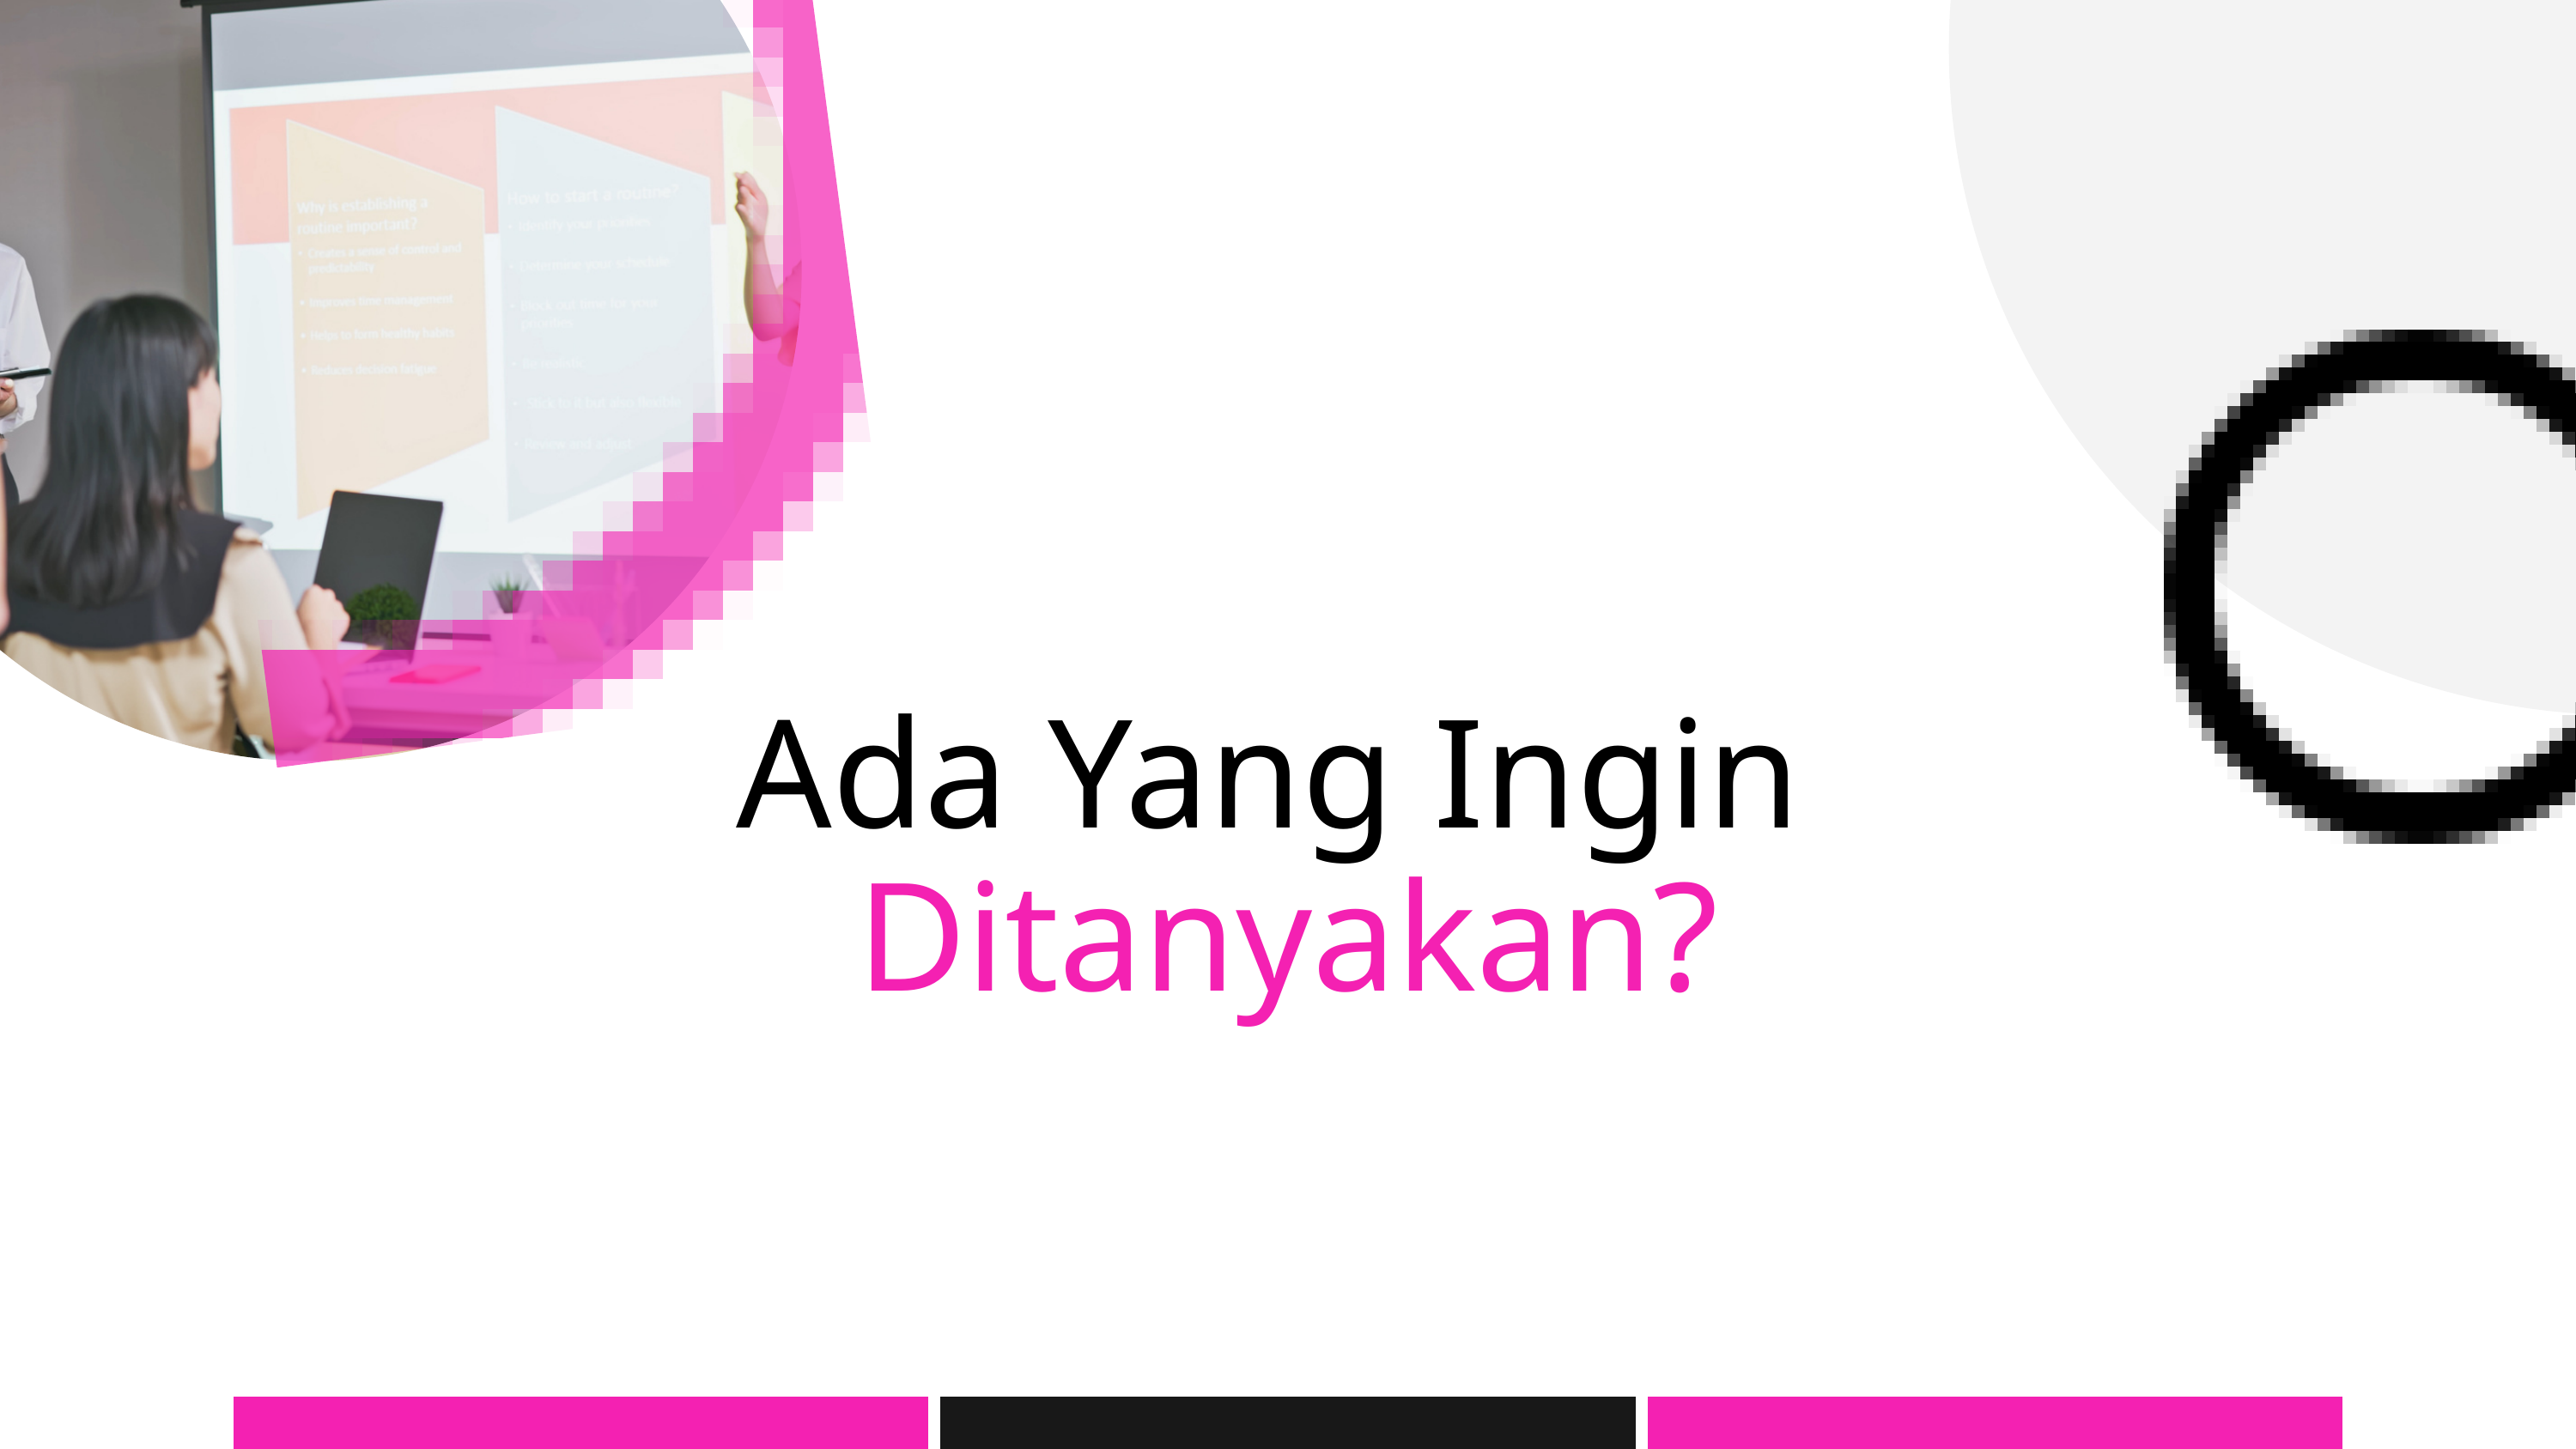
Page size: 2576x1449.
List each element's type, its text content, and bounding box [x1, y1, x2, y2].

text_box [2164, 722, 2576, 844]
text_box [1948, 0, 2576, 716]
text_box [233, 1396, 2343, 1449]
text_box Ditanyakan? [639, 874, 1937, 1022]
text_box Ada Yang Ingin [521, 647, 2055, 858]
text_box [805, 0, 903, 699]
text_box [0, 0, 802, 761]
